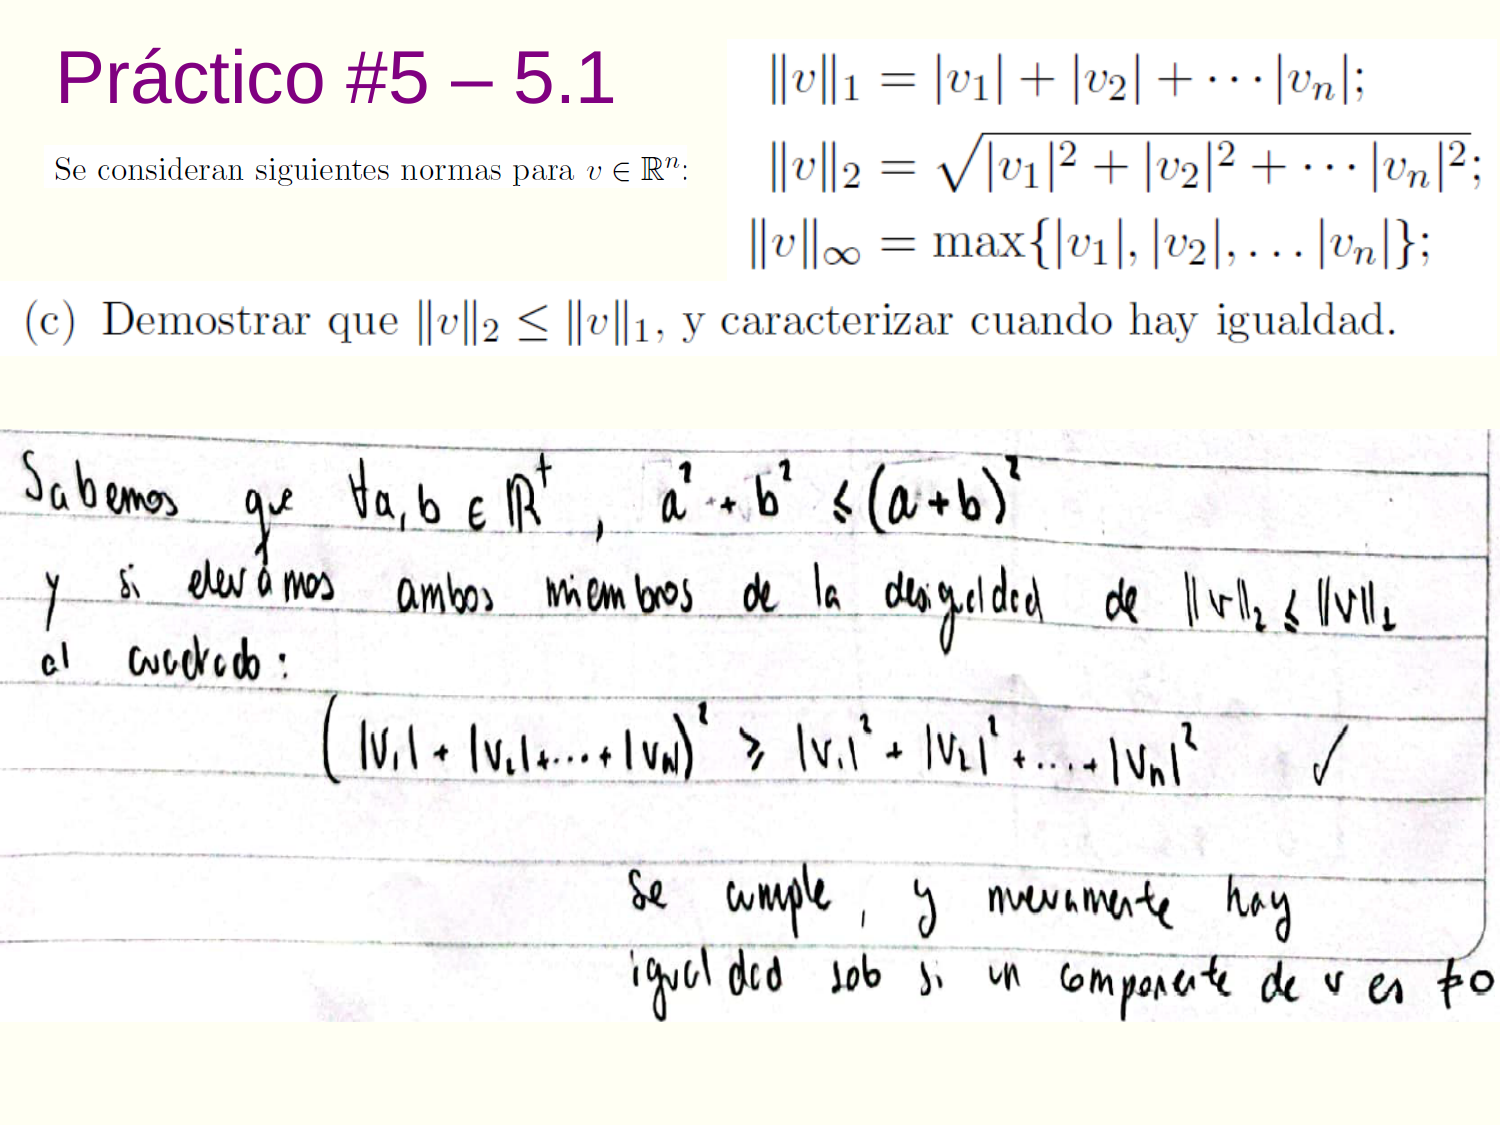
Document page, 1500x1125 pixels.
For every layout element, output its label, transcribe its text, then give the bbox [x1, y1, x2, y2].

picture [43, 145, 688, 188]
picture [0, 429, 1500, 1022]
title Práctico #5 – 5.1 [26, 21, 648, 127]
picture [0, 39, 1500, 356]
